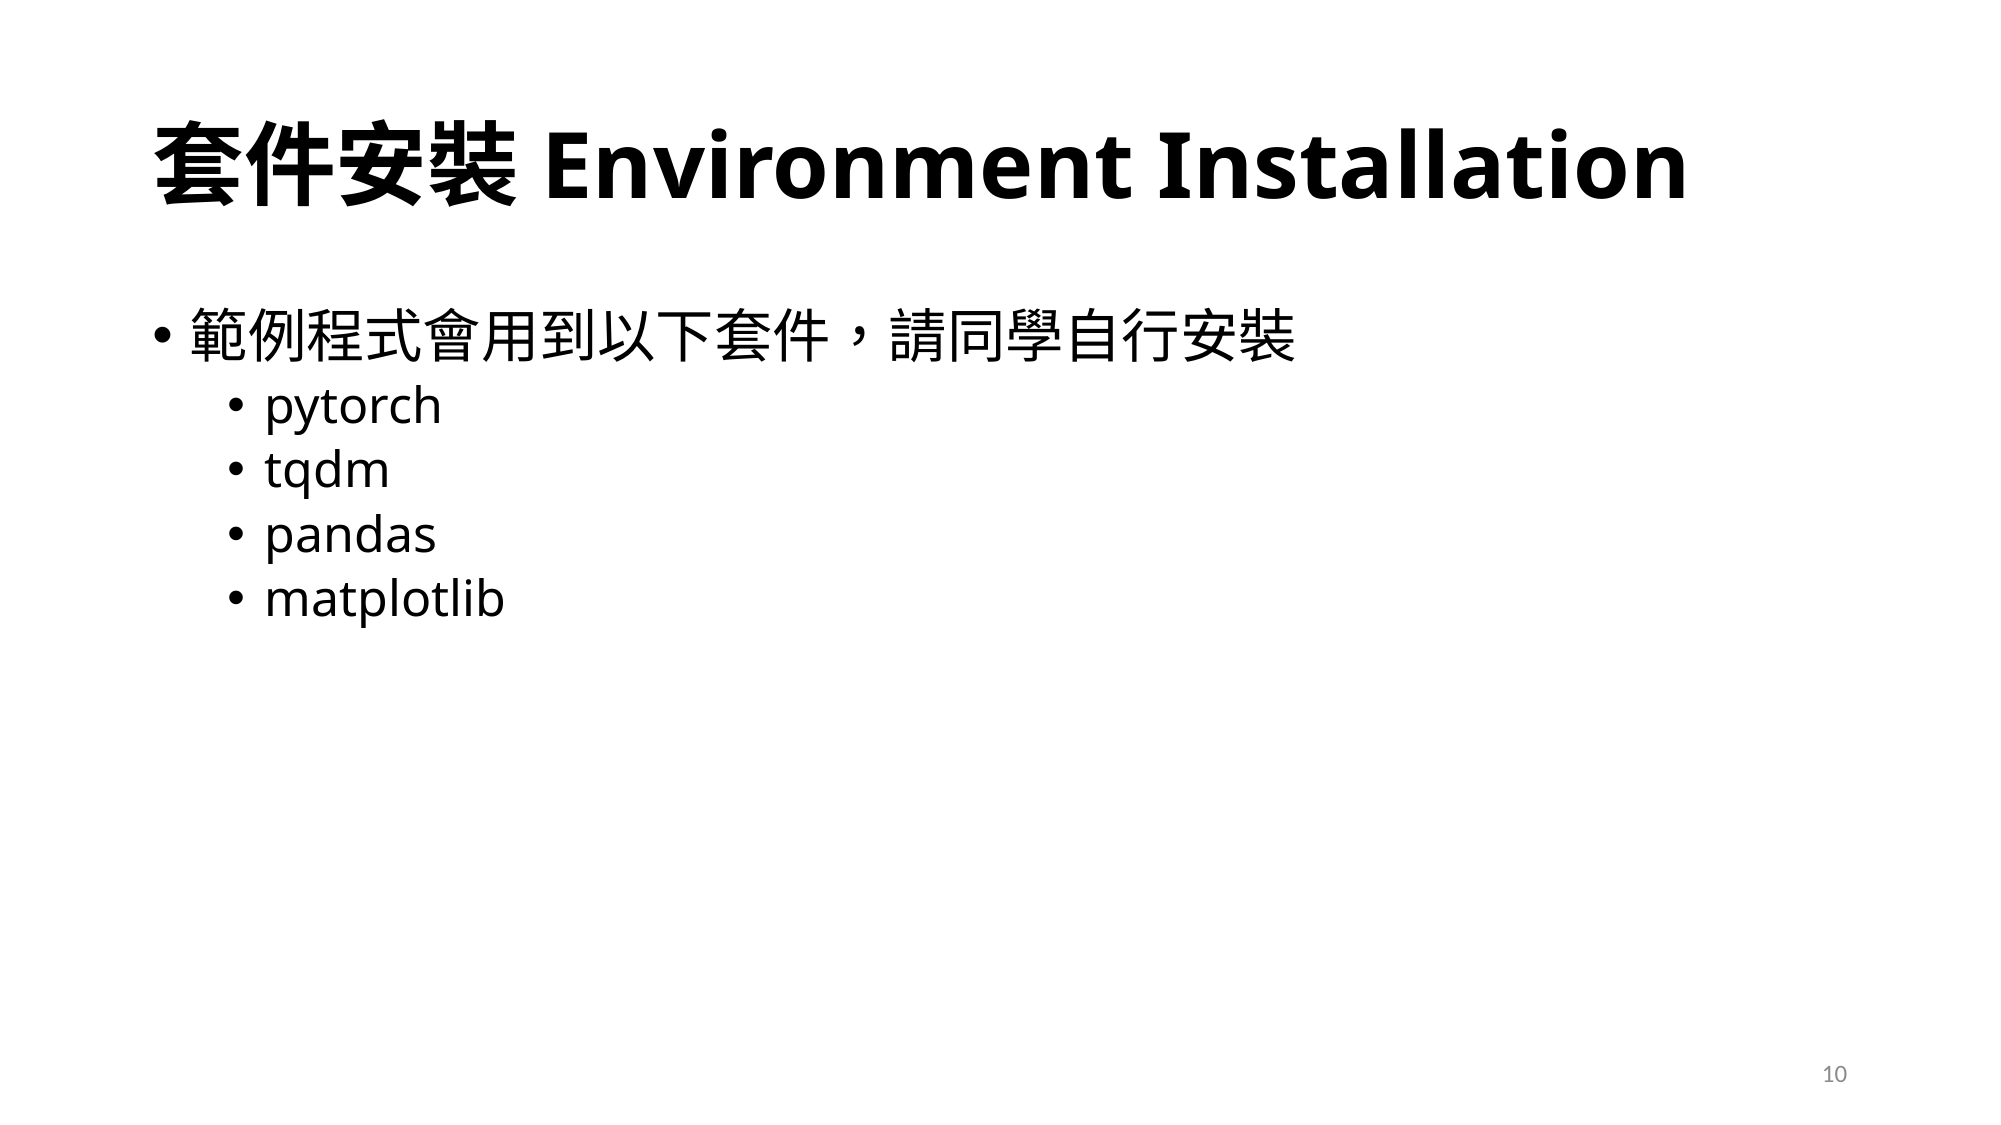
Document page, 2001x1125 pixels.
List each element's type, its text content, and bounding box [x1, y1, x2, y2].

slide_number 10 [1412, 1042, 1863, 1103]
list 範例程式會用到以下套件，請同學自行安裝 pytorch tqdm pandas matplotlib [137, 299, 1863, 1014]
title 套件安裝Environment Installation [137, 59, 1863, 278]
